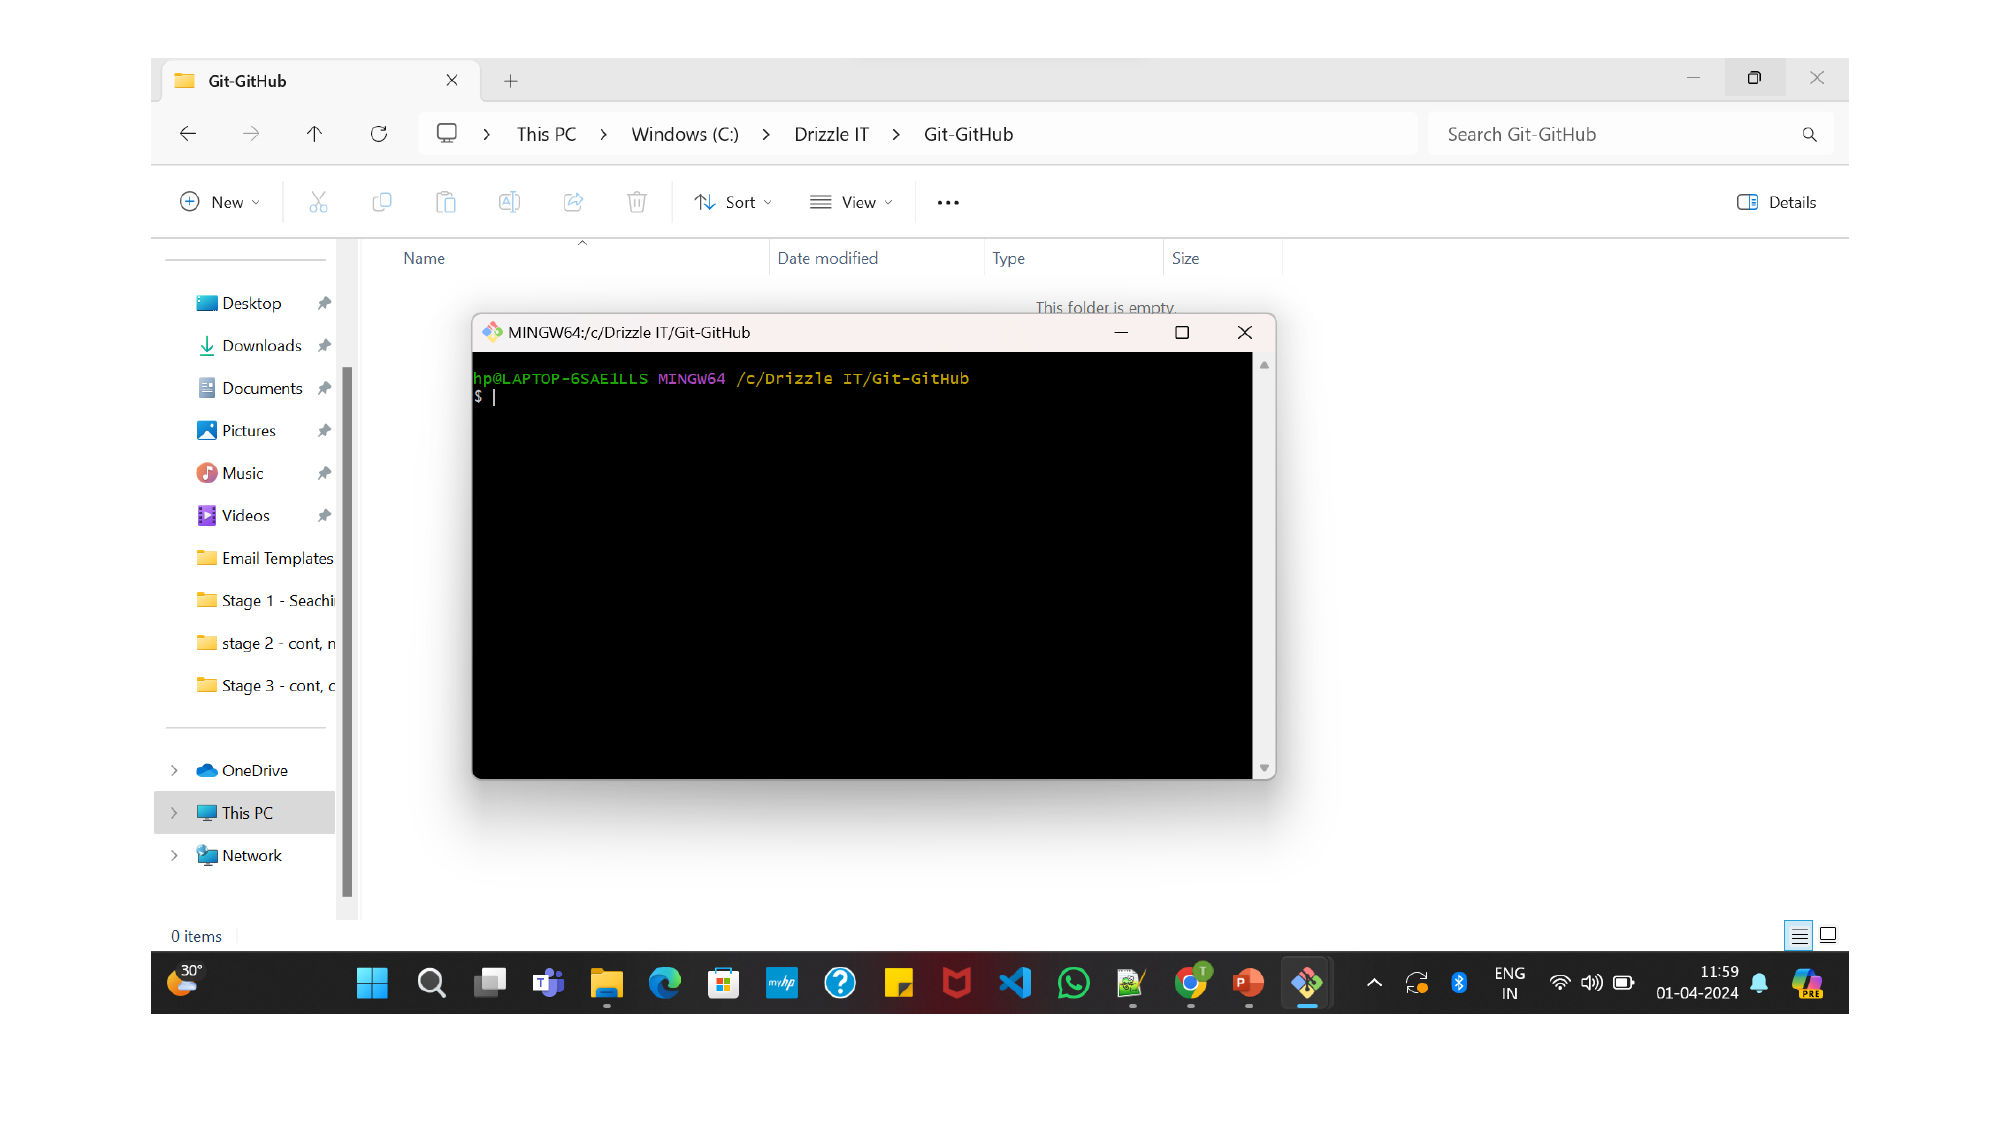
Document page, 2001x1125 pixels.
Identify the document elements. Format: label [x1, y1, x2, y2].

list [151, 58, 1849, 1014]
